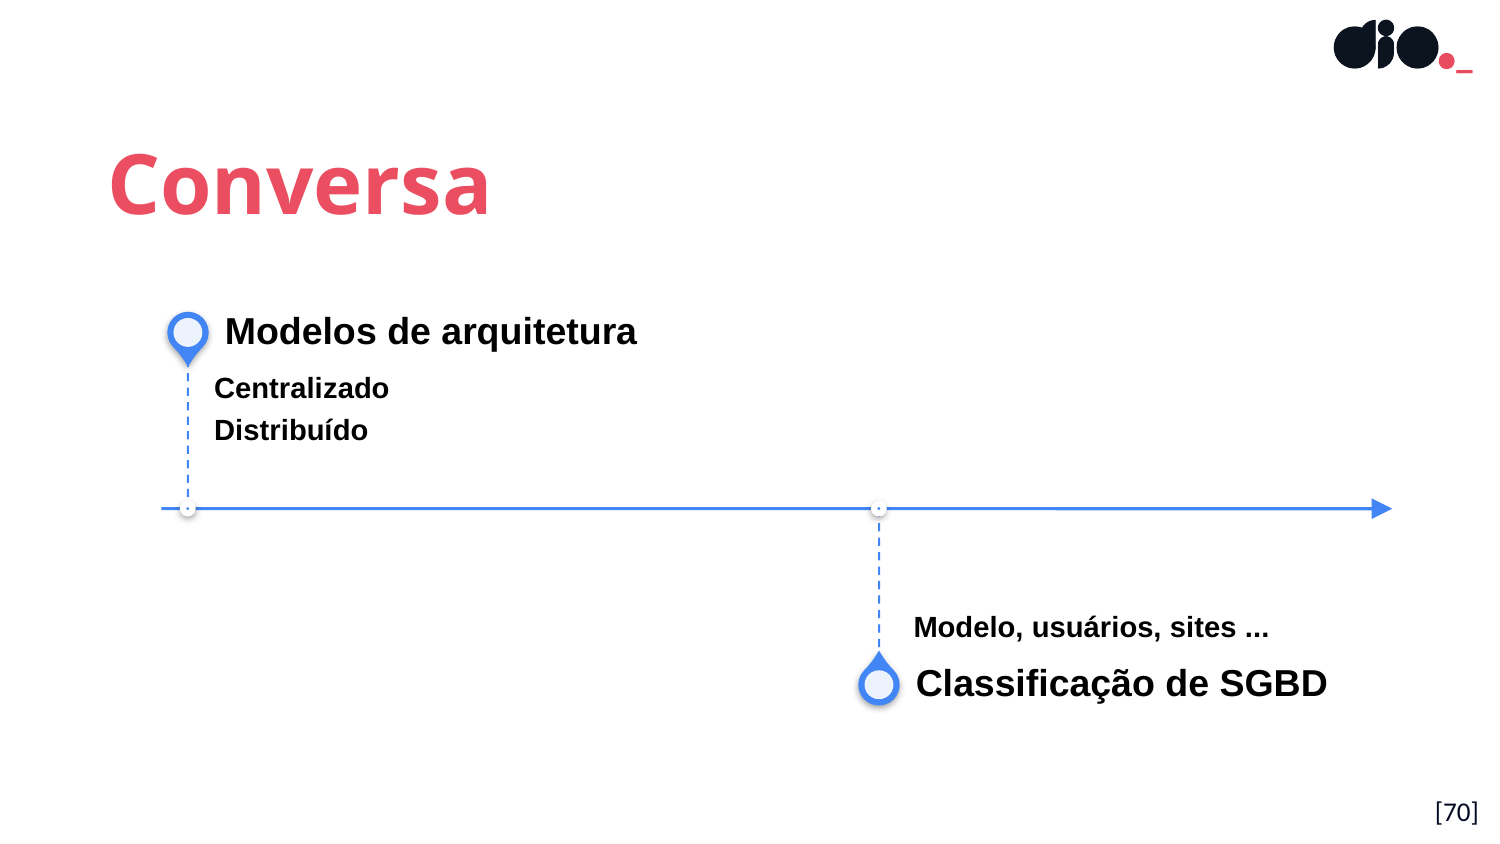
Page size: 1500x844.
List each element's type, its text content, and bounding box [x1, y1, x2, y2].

slide_number [<número>] [1403, 779, 1494, 844]
picture [1333, 19, 1473, 74]
text_box Conversa [92, 104, 1408, 243]
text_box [161, 255, 1393, 762]
